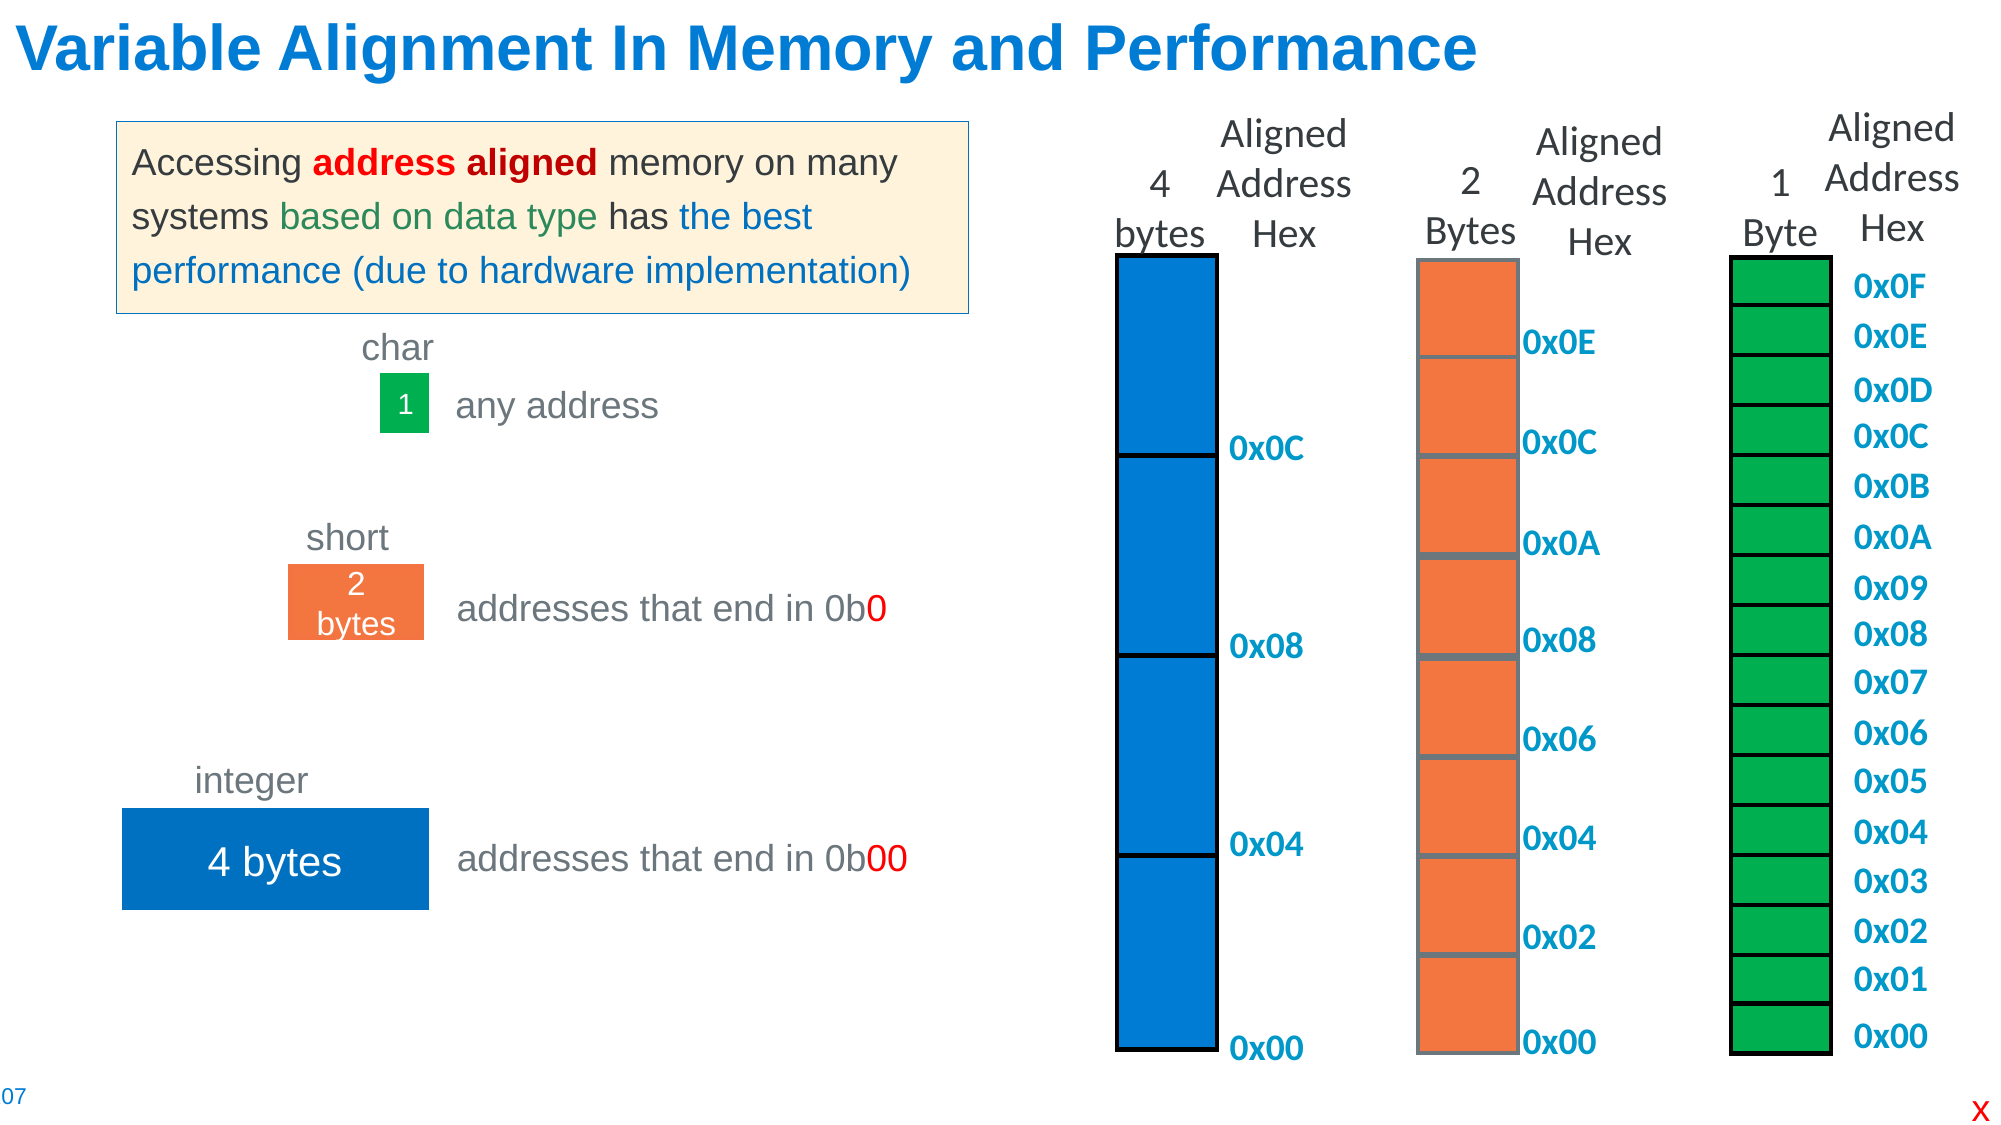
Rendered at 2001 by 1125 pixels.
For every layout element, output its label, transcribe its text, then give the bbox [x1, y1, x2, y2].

text_box [1417, 767, 1518, 845]
text_box 1 [382, 375, 427, 431]
text_box [1731, 304, 1832, 354]
text_box [1417, 965, 1518, 1054]
text_box 0x00 [1214, 1015, 1319, 1076]
text_box 0x0E [1507, 309, 1611, 370]
text_box [1731, 504, 1832, 554]
text_box 0x0A [1507, 510, 1616, 571]
text_box 0x0C [1507, 409, 1613, 469]
text_box [1731, 554, 1832, 604]
text_box [1731, 704, 1832, 754]
text_box [1116, 855, 1217, 1050]
text_box 0x04 [1507, 805, 1612, 866]
text_box short [291, 505, 405, 566]
text_box char [346, 315, 450, 375]
text_box [1417, 456, 1518, 554]
title Variable Alignment In Memory and Performance [0, 27, 1562, 93]
text_box 0x00 [1839, 1006, 1944, 1064]
text_box 2 bytes [290, 565, 423, 639]
text_box [1417, 667, 1518, 746]
text_box 0x02 [1507, 904, 1612, 965]
text_box [1731, 604, 1832, 654]
text_box 0x04 [1214, 811, 1319, 872]
text_box 0x08 [1839, 616, 1944, 662]
text_box [1731, 404, 1832, 454]
text_box [1731, 954, 1832, 1003]
text_box [1417, 845, 1518, 897]
text_box [1731, 754, 1832, 804]
text_box 0x0A [1839, 504, 1947, 565]
text_box 1 Byte [1727, 147, 1833, 262]
text_box 0x08 [1214, 613, 1319, 674]
text_box 0x0C [1838, 403, 1944, 463]
text_box [1116, 455, 1217, 655]
text_box Aligned Address Hex [1797, 92, 1987, 257]
text_box [1417, 897, 1518, 945]
text_box 0x0C [1214, 415, 1320, 476]
text_box [1731, 354, 1832, 404]
text_box [1418, 346, 1519, 397]
text_box 0x00 [1507, 1009, 1612, 1070]
text_box 0x06 [1839, 710, 1944, 761]
text_box [1116, 655, 1217, 855]
text_box [1422, 445, 1523, 497]
text_box [1731, 854, 1832, 904]
list Accessing address aligned memory on many systems based on data type has the best performance (due to hardware implementation) [116, 121, 969, 314]
text_box Aligned Address Hex [1189, 98, 1379, 263]
text_box [1731, 1003, 1832, 1054]
text_box 4 bytes [123, 810, 427, 908]
text_box addresses that end in 0b00 [442, 826, 923, 887]
text_box [1731, 454, 1832, 504]
text_box [1414, 746, 1514, 798]
text_box [1419, 548, 1520, 599]
text_box 2 Bytes [1409, 145, 1505, 261]
text_box [1417, 558, 1518, 649]
text_box addresses that end in 0b0 [441, 576, 903, 637]
text_box x [1956, 1076, 2000, 1125]
text_box [1116, 263, 1217, 455]
text_box 0x05 [1839, 761, 1944, 809]
text_box [1415, 649, 1516, 700]
text_box Aligned Address Hex [1505, 106, 1695, 272]
text_box [1731, 804, 1832, 854]
text_box any address [440, 373, 674, 434]
text_box [1731, 904, 1832, 954]
text_box 0x06 [1507, 706, 1612, 767]
text_box 0x09 [1839, 565, 1944, 616]
text_box [1731, 654, 1832, 704]
text_box 0x01 [1839, 959, 1944, 1006]
text_box 0x0B [1839, 454, 1946, 514]
text_box 0x07 [1839, 662, 1944, 710]
text_box 0x03 [1839, 860, 1944, 909]
text_box [1417, 358, 1518, 455]
text_box 0x02 [1839, 909, 1944, 959]
text_box 0x04 [1839, 809, 1944, 860]
text_box 4 bytes [1099, 147, 1189, 263]
text_box 0x0D [1839, 357, 1948, 418]
text_box [1731, 262, 1832, 304]
text_box 0x0E [1839, 303, 1943, 364]
text_box 0x08 [1507, 607, 1612, 667]
text_box [1417, 261, 1518, 358]
text_box 0x0F [1839, 257, 1942, 313]
text_box integer [179, 748, 324, 809]
text_box [1414, 945, 1514, 996]
